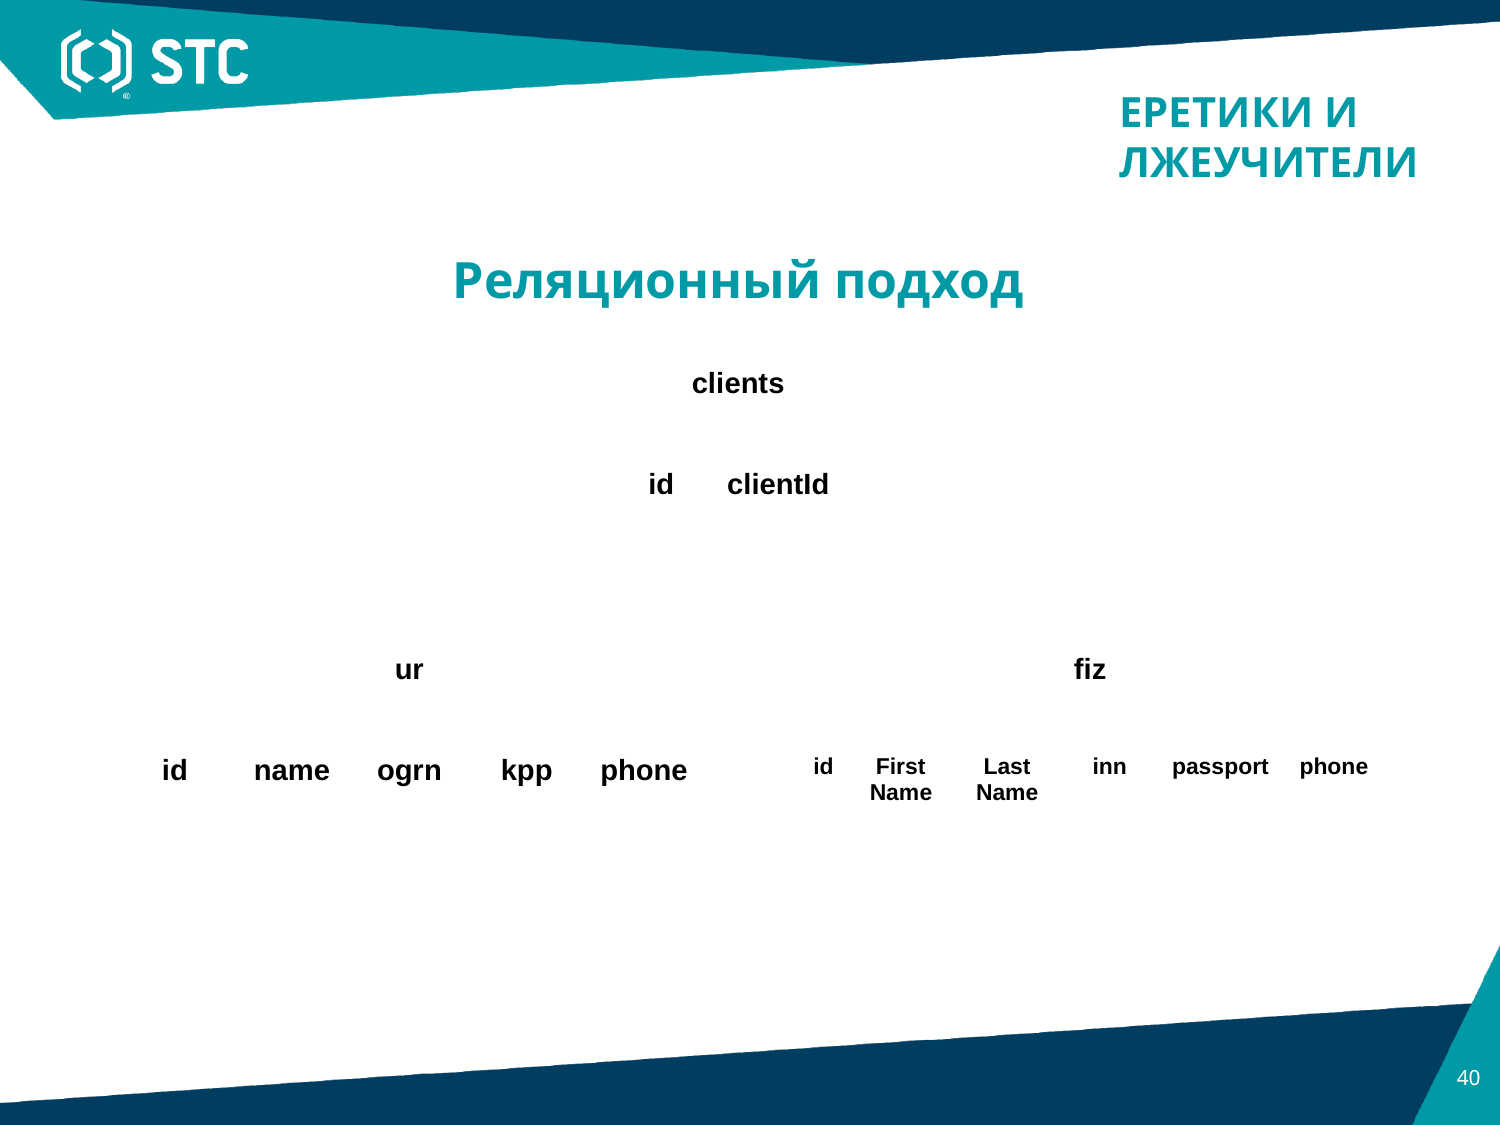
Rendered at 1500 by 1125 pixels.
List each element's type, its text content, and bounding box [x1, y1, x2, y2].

table_cell clientId [702, 461, 855, 563]
picture [0, 0, 1500, 1125]
text_box Реляционный подход [123, 240, 1353, 323]
table_cell ogrn [351, 747, 468, 849]
table_header ur [116, 645, 703, 747]
table_cell id [797, 747, 850, 849]
table_cell id [621, 461, 702, 563]
table_cell Last Name [952, 747, 1063, 849]
table_header clients [621, 359, 855, 461]
table_cell id [116, 747, 233, 849]
table_cell inn [1063, 747, 1157, 849]
table_cell passport [1157, 747, 1284, 849]
text_box ЕРЕТИКИ И ЛЖЕУЧИТЕЛИ [1104, 78, 1483, 161]
table_cell phone [585, 747, 703, 849]
table_cell First Name [850, 747, 952, 849]
table_cell phone [1284, 747, 1384, 849]
table_header fiz [797, 645, 1384, 747]
table_cell name [233, 747, 351, 849]
table_cell kpp [468, 747, 585, 849]
